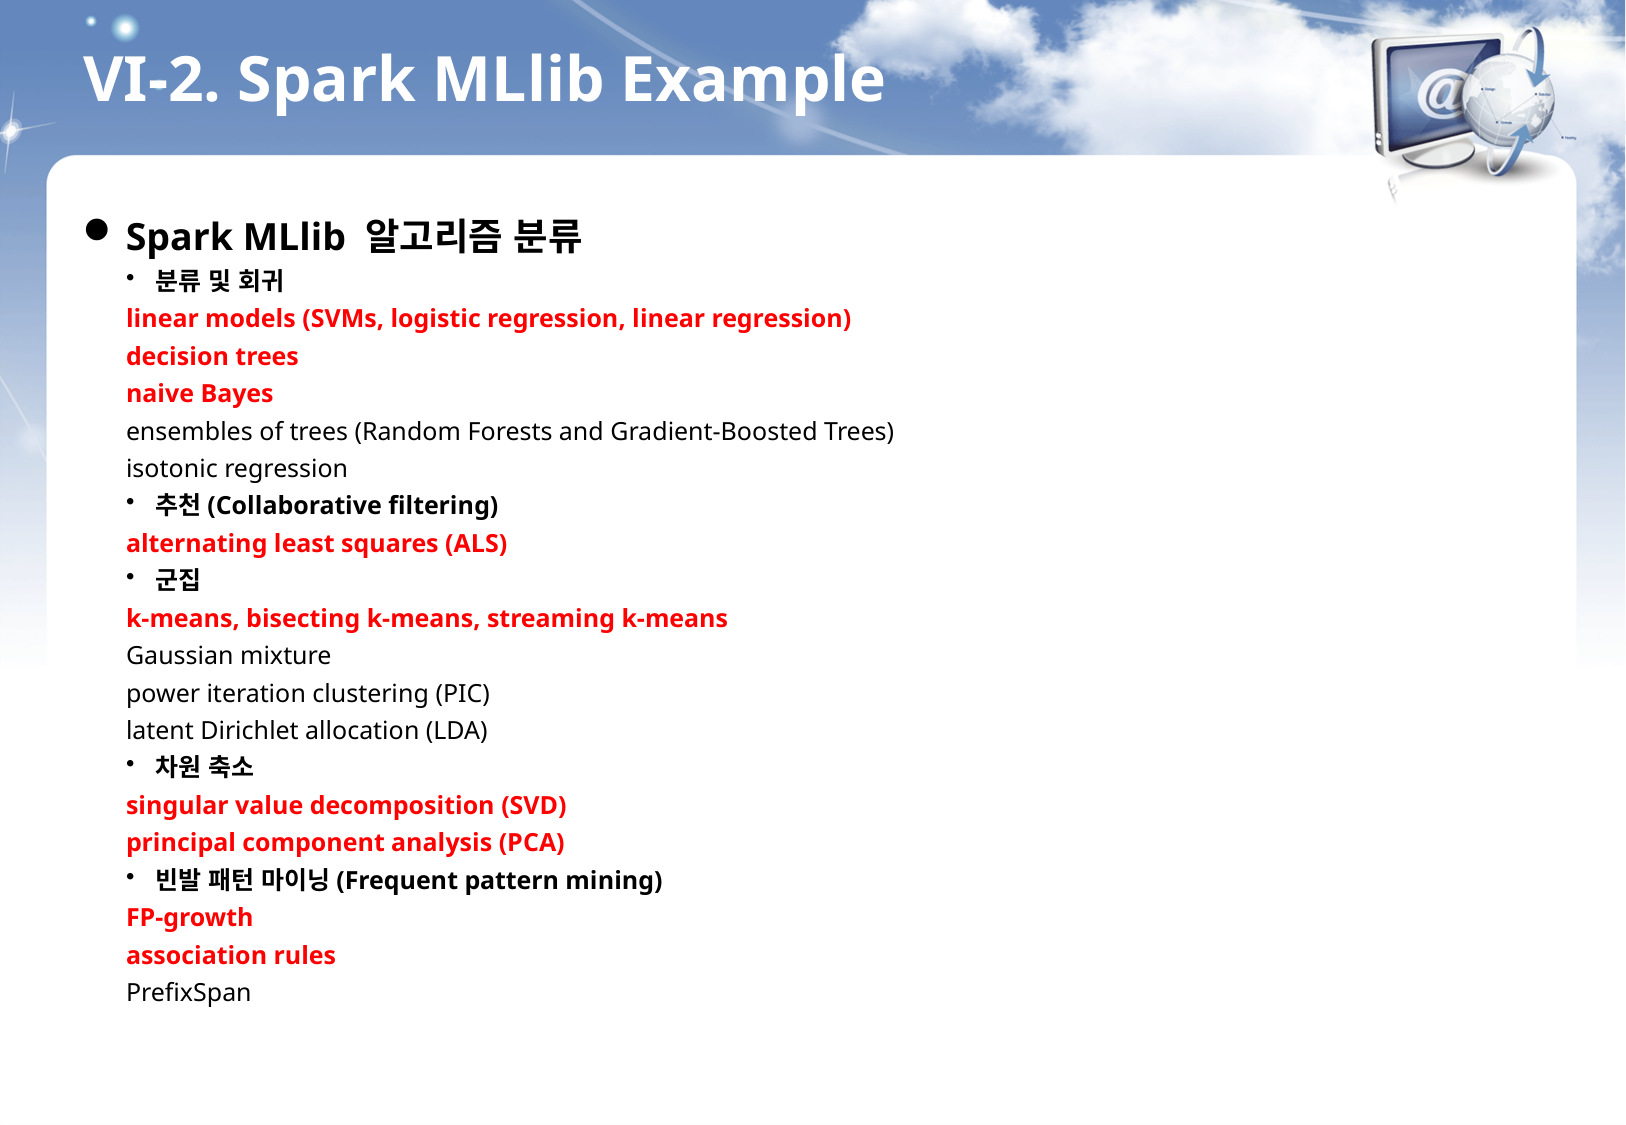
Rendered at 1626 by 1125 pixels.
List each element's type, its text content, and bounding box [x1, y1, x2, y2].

title VI-2. Spark MLlib Example [68, 31, 1464, 138]
text_box Spark MLlib 알고리즘 분류 분류 및 회귀 linear models (SVMs, logistic regression, linear regression) decision trees naive Bayes ensembles of trees (Random Forests and Gradient-Boosted Trees) isotonic regression 추천(Collaborative filtering) alternating least squares (ALS) 군집 k-means, bisecting k-means, streaming k-means Gaussian mixture power iteration clustering (PIC) latent Dirichlet allocation (LDA) 차원 축소 singular value decomposition (SVD) principal component analysis (PCA) 빈발 패턴 마이닝(Frequent pattern mining) FP-growth association rules PrefixSpan [68, 196, 1557, 1014]
picture [0, 0, 1626, 1125]
